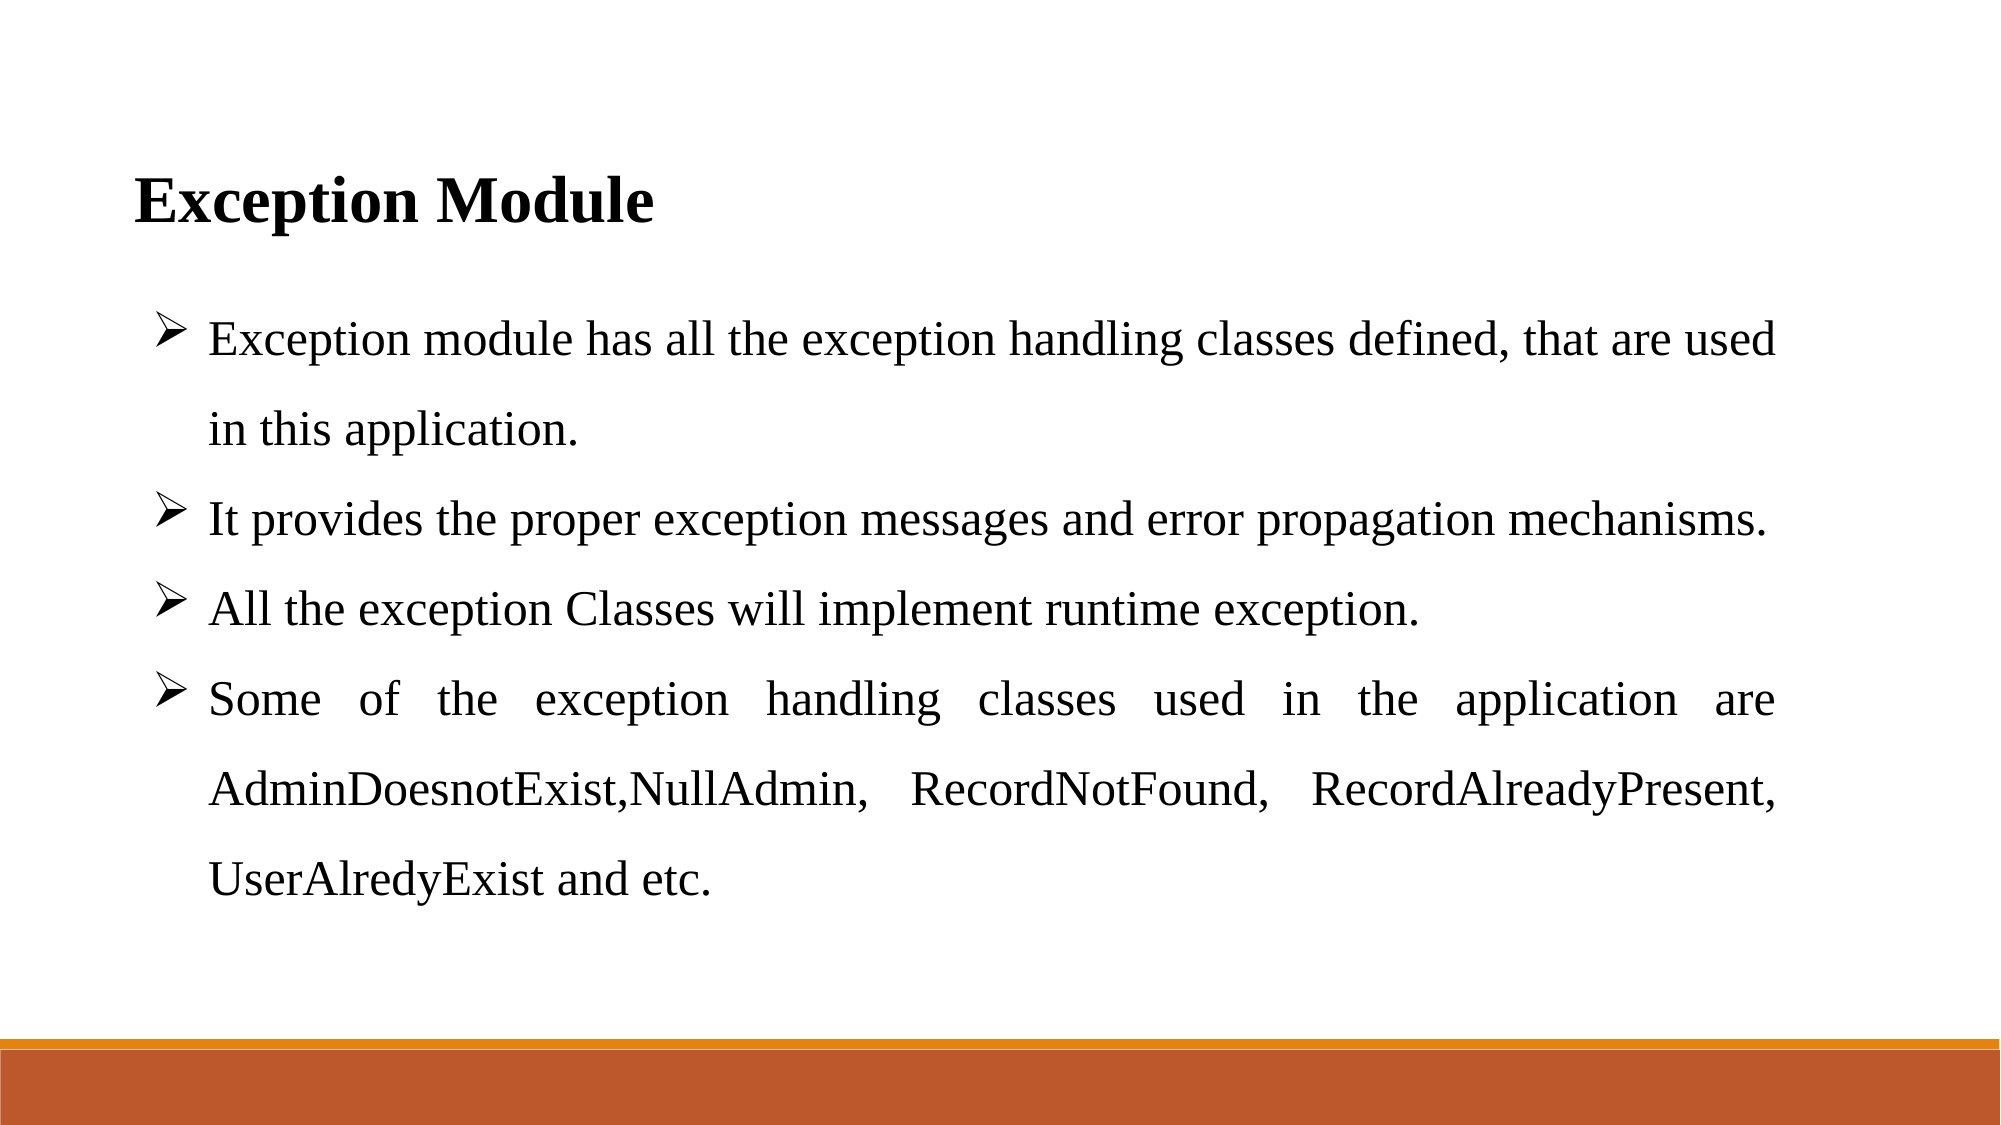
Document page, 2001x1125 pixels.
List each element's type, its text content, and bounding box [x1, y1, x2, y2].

text_box Exception Module [119, 148, 688, 244]
text_box Exception module has all the exception handling classes defined, that are used in this application. It provides the proper exception messages and error propagation mechanisms. All the exception Classes will implement runtime exception. Some of the exception handling classes used in the application are AdminDoesnotExist,NullAdmin, RecordNotFound, RecordAlreadyPresent, UserAlredyExist and etc. [137, 268, 1793, 913]
